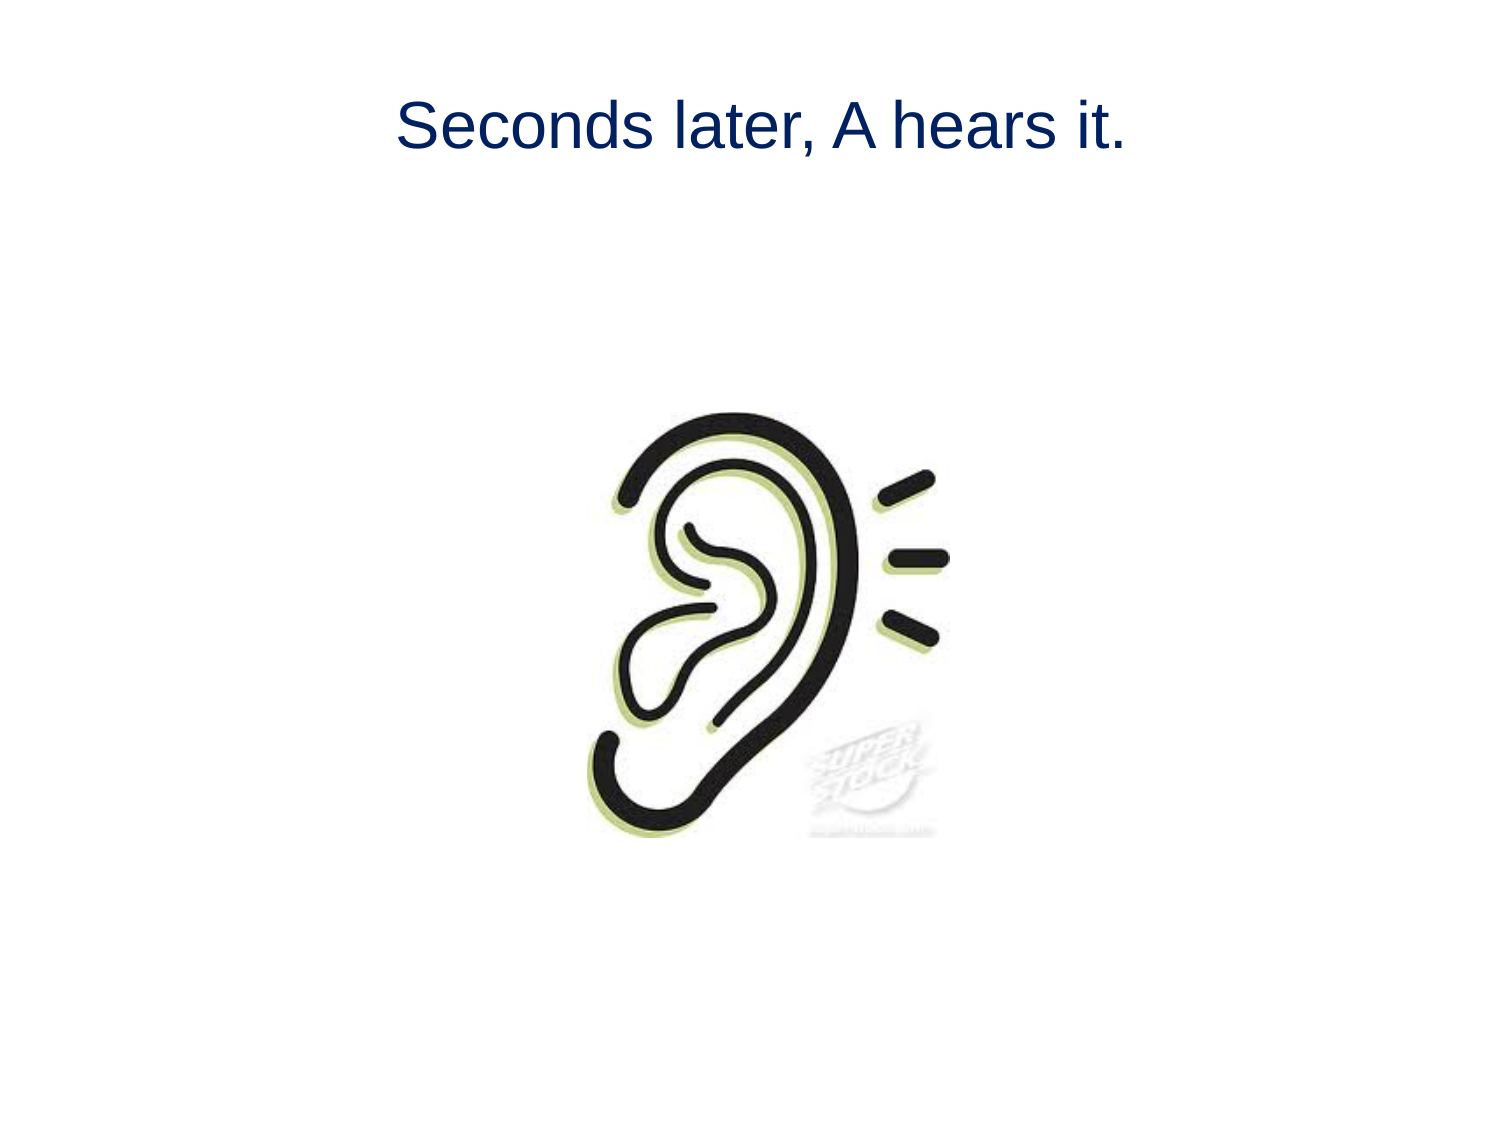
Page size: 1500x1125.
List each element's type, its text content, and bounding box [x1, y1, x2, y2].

subtitle Seconds later, A hears it. [75, 0, 1450, 1088]
picture [587, 412, 950, 838]
